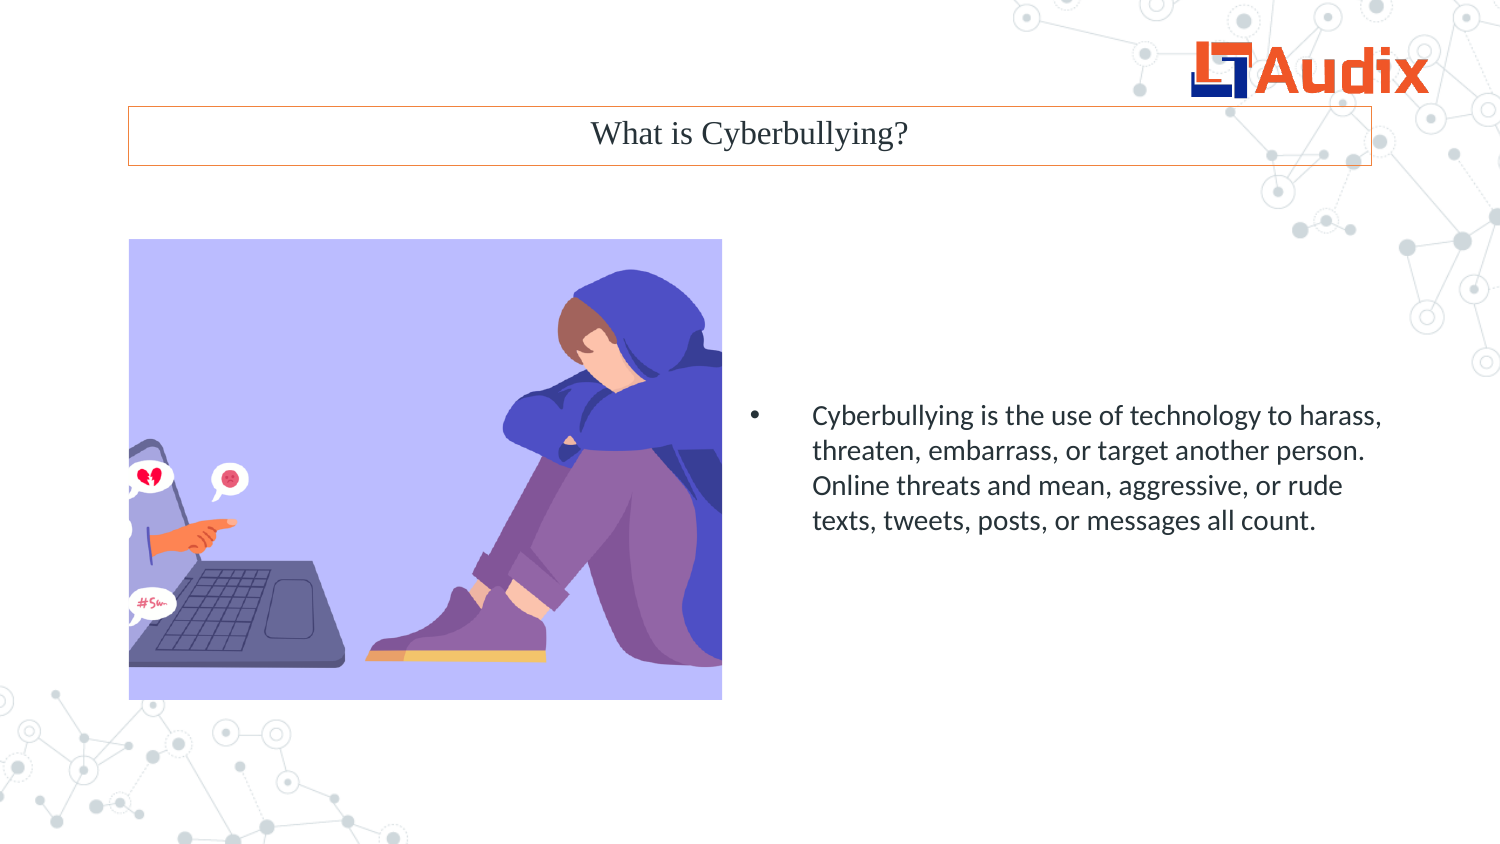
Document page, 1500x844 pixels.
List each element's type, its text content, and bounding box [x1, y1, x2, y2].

list Cyberbullying is the use of technology to harass, threaten, embarrass, or target another person. Online threats and mean, aggressive, or rude texts, tweets, posts, or messages all count. [727, 381, 1429, 700]
title What is Cyberbullying? [128, 106, 1372, 166]
picture [0, 0, 1500, 844]
